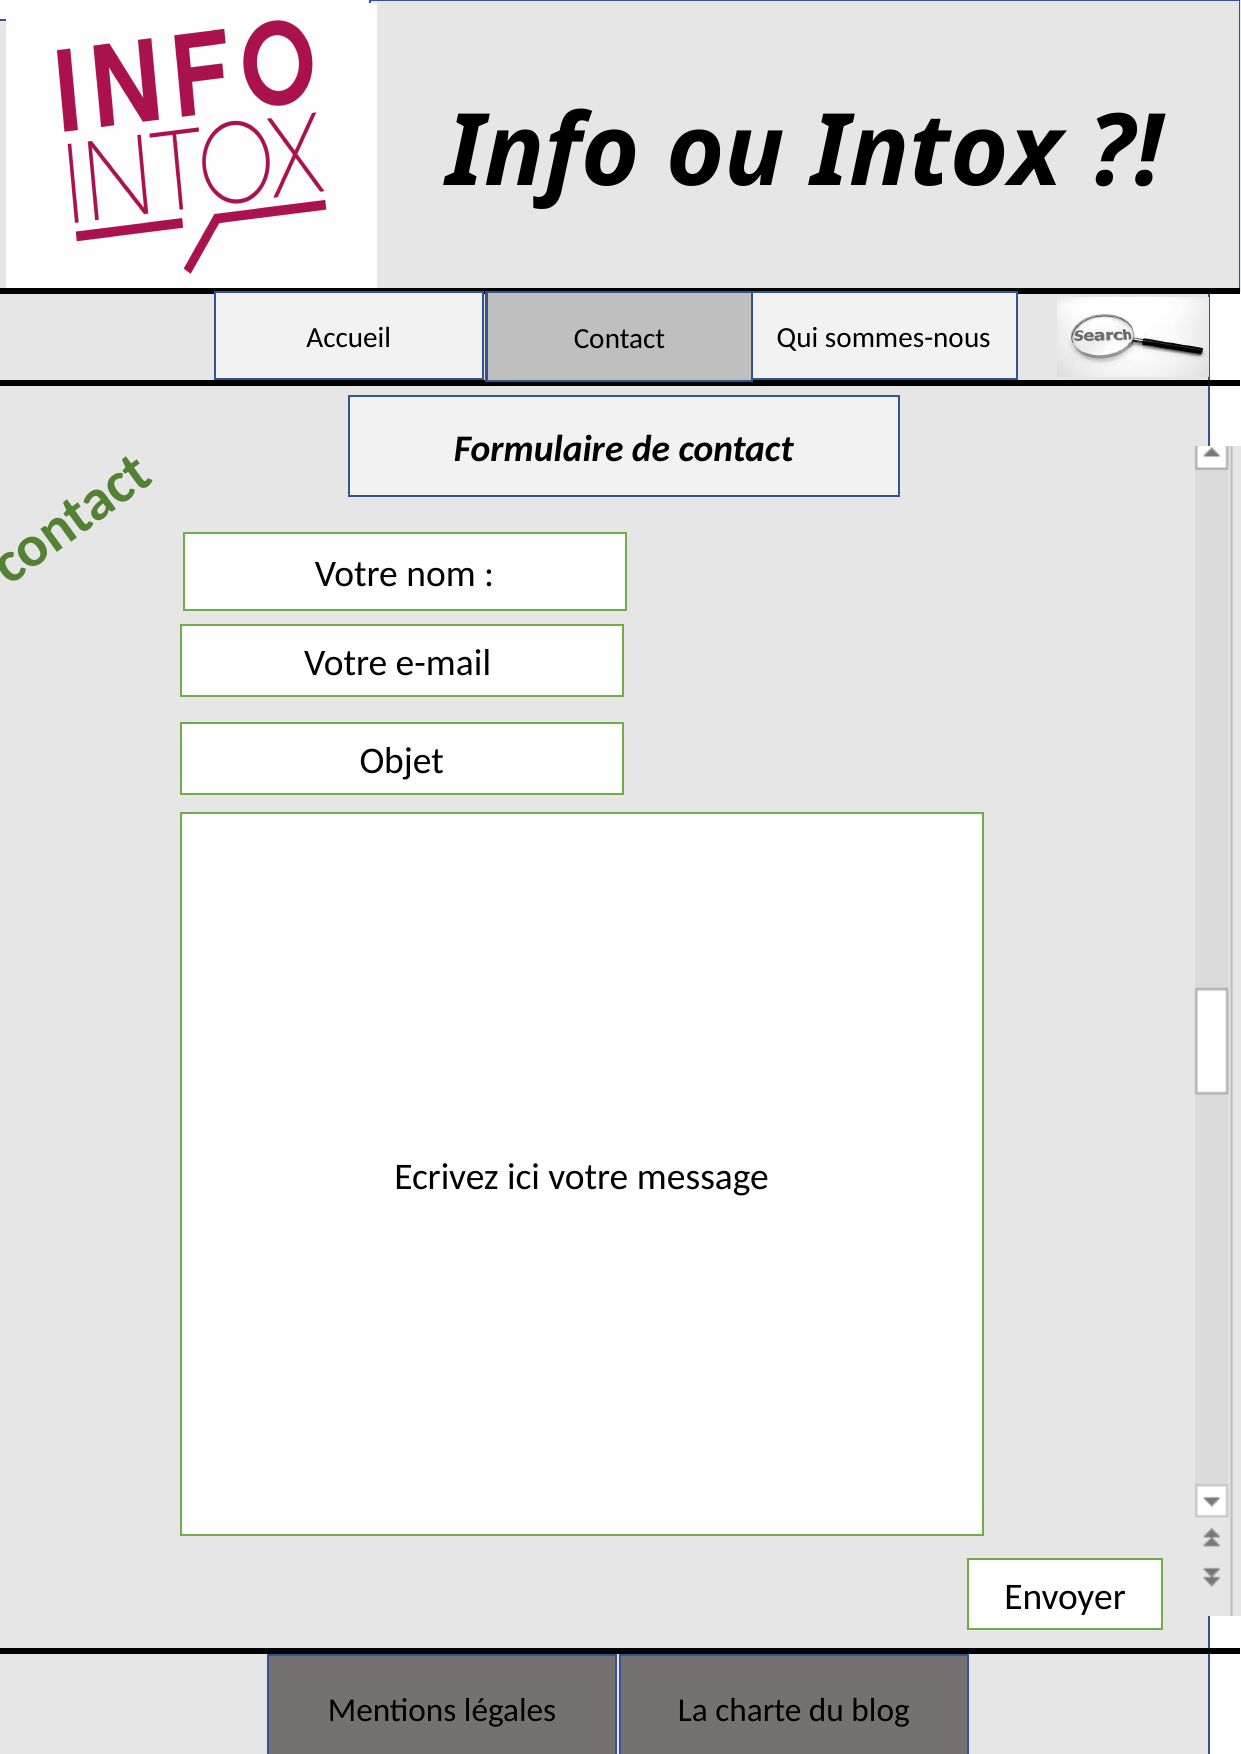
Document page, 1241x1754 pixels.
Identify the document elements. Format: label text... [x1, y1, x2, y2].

text_box [0, 386, 1210, 1648]
text_box Objet [180, 722, 624, 795]
text_box Accueil [214, 291, 484, 380]
picture [1057, 297, 1209, 377]
text_box [1018, 294, 1210, 380]
picture [6, 3, 377, 290]
text_box [0, 19, 6, 288]
text_box Votre nom : [183, 532, 627, 611]
text_box Info ou Intox ?! [369, 0, 1241, 290]
picture [1180, 446, 1241, 1616]
text_box [0, 1654, 267, 1754]
text_box Ecrivez ici votre message [180, 812, 984, 1536]
text_box Votre e-mail [180, 624, 624, 697]
text_box Contact [485, 291, 753, 382]
text_box Qui sommes-nous [753, 291, 1018, 380]
text_box Envoyer [967, 1558, 1163, 1630]
text_box Formulaire de contact [348, 395, 900, 497]
text_box [0, 294, 214, 380]
text_box [969, 1654, 1210, 1754]
text_box Page 3: contact [0, 419, 178, 617]
text_box Mentions légales [267, 1654, 617, 1754]
text_box La charte du blog [619, 1654, 969, 1754]
